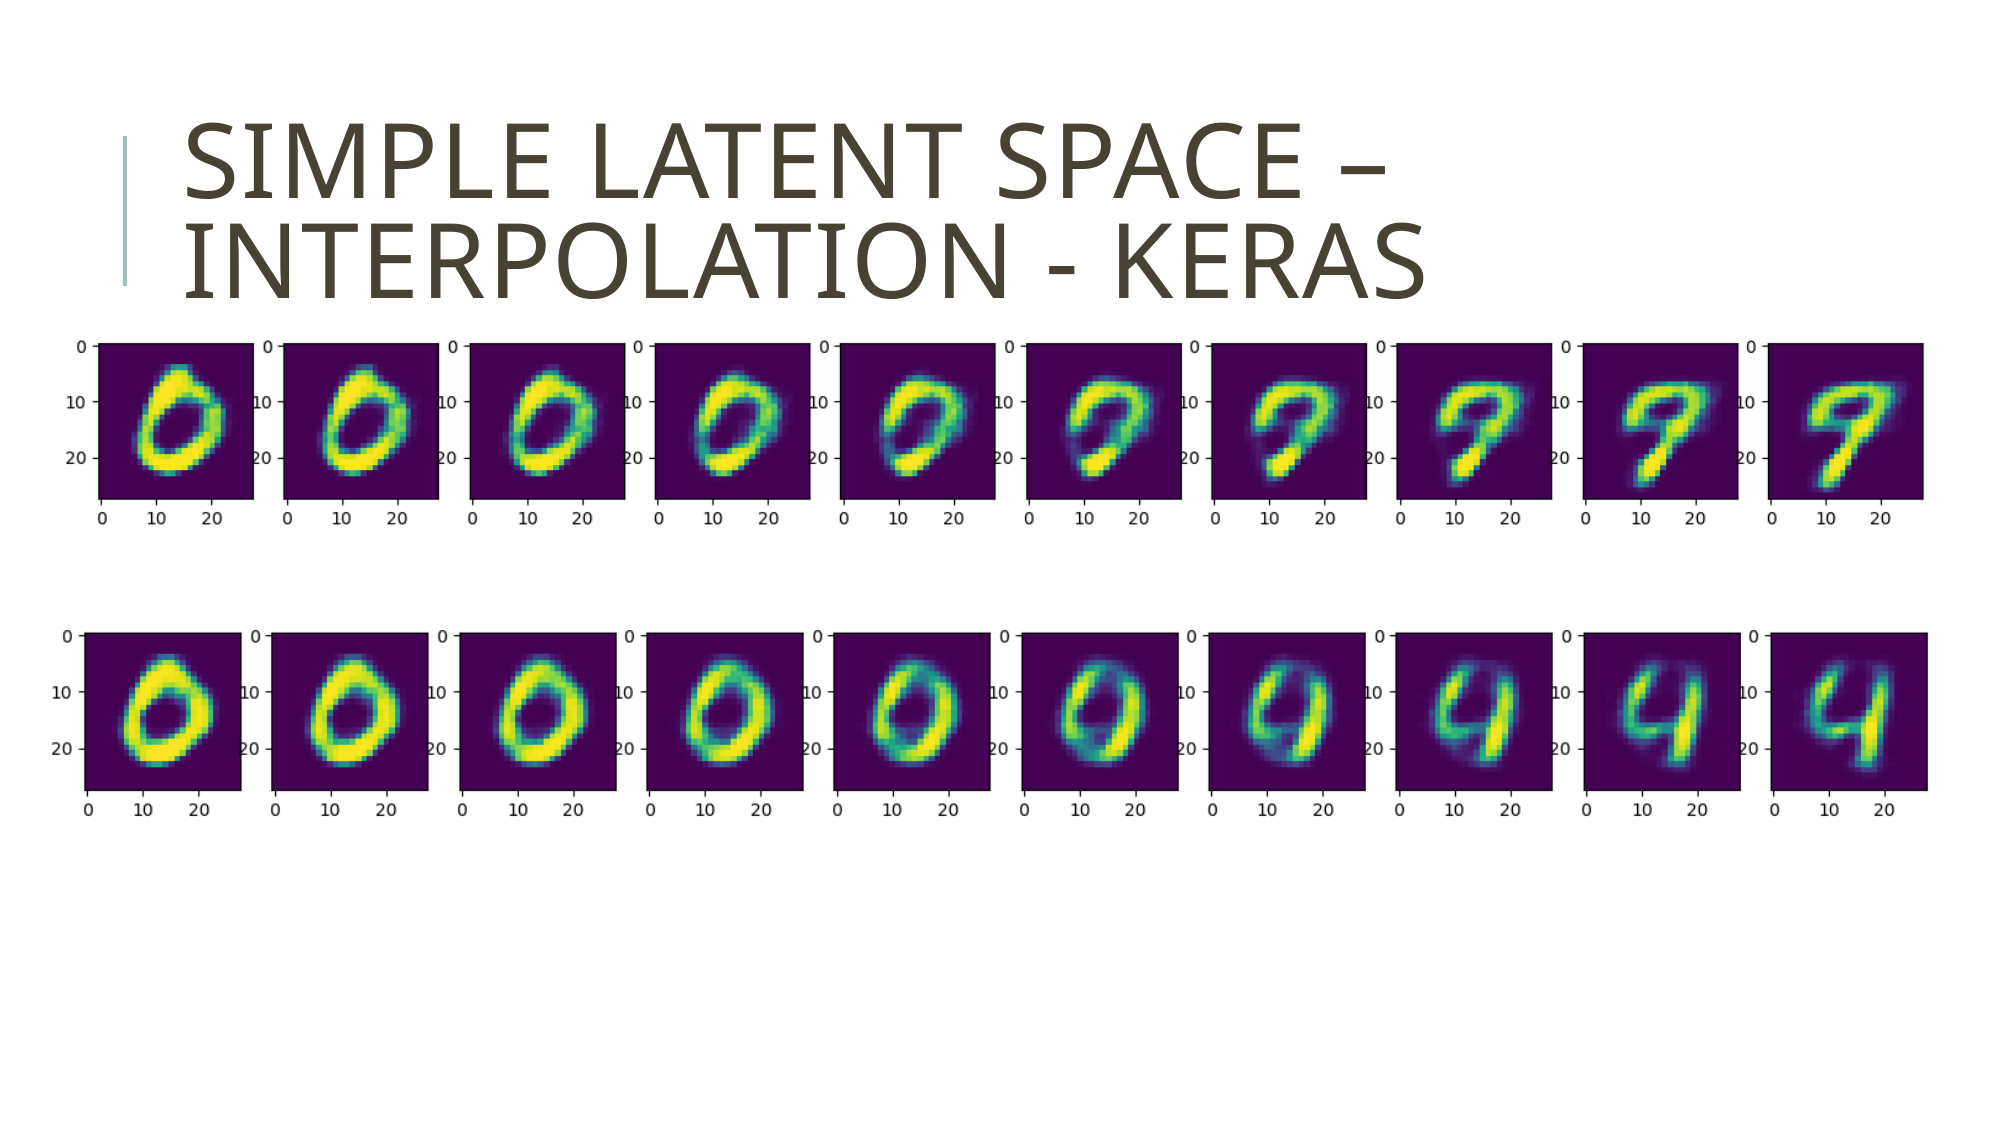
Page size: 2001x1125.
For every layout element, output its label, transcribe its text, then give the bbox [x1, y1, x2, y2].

title Simple latent space – interpolation - keras [168, 96, 1763, 316]
picture [53, 321, 1947, 543]
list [25, 609, 1975, 846]
